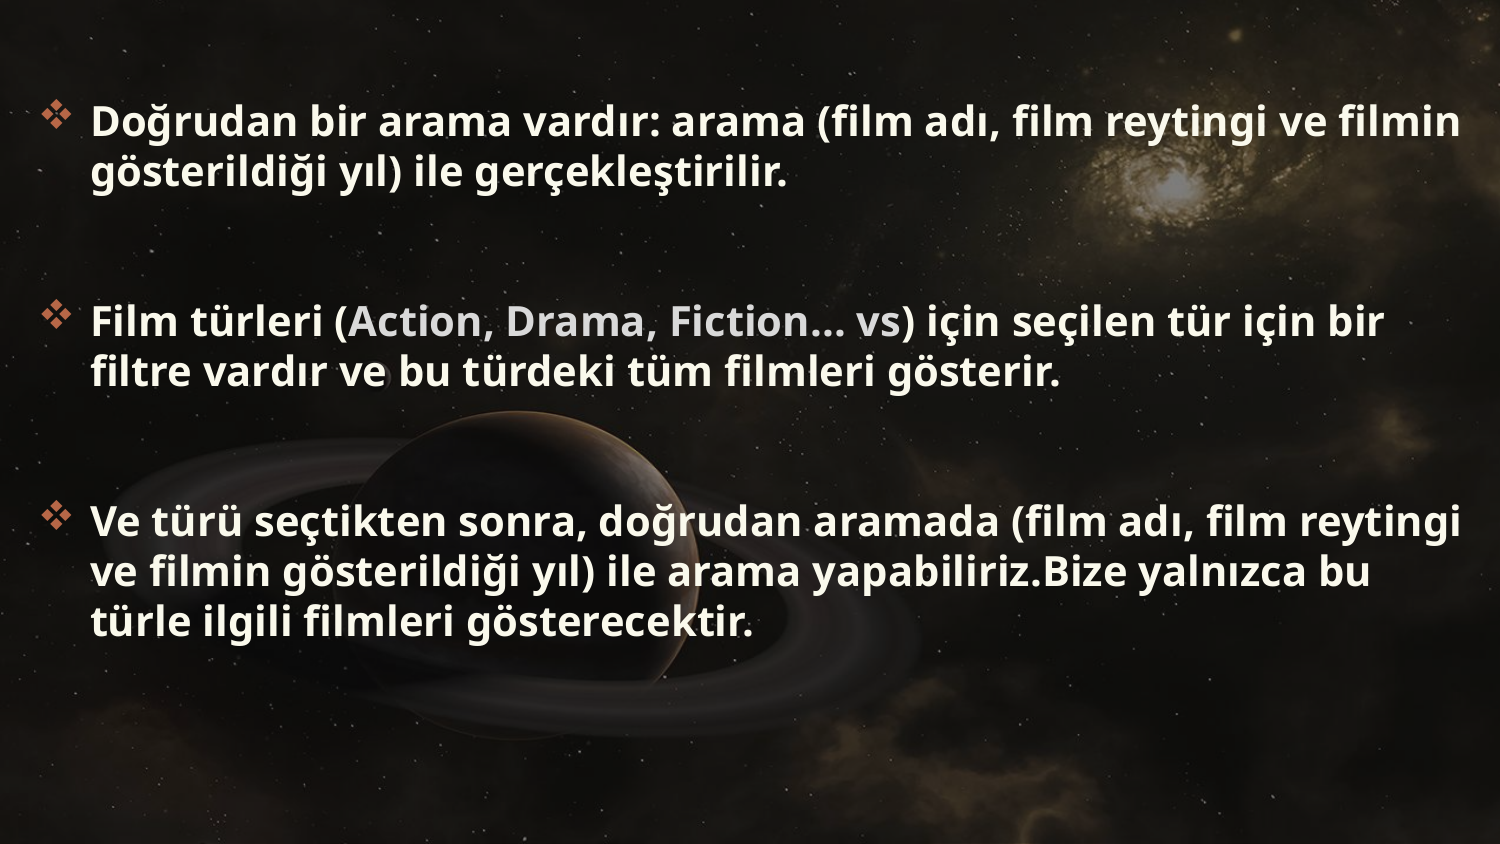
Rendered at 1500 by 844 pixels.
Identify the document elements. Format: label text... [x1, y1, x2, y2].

subtitle Doğrudan bir arama vardır: arama (film adı, film reytingi ve filmin gösterildiği yıl) ile gerçekleştirilir. Film türleri (Action, Drama, Fiction... vs) için seçilen tür için bir filtre vardır ve bu türdeki tüm filmleri gösterir. Ve türü seçtikten sonra, doğrudan aramada (film adı, film reytingi ve filmin gösterildiği yıl) ile arama yapabiliriz.Bize yalnızca bu türle ilgili filmleri gösterecektir. [0, 0, 1500, 844]
